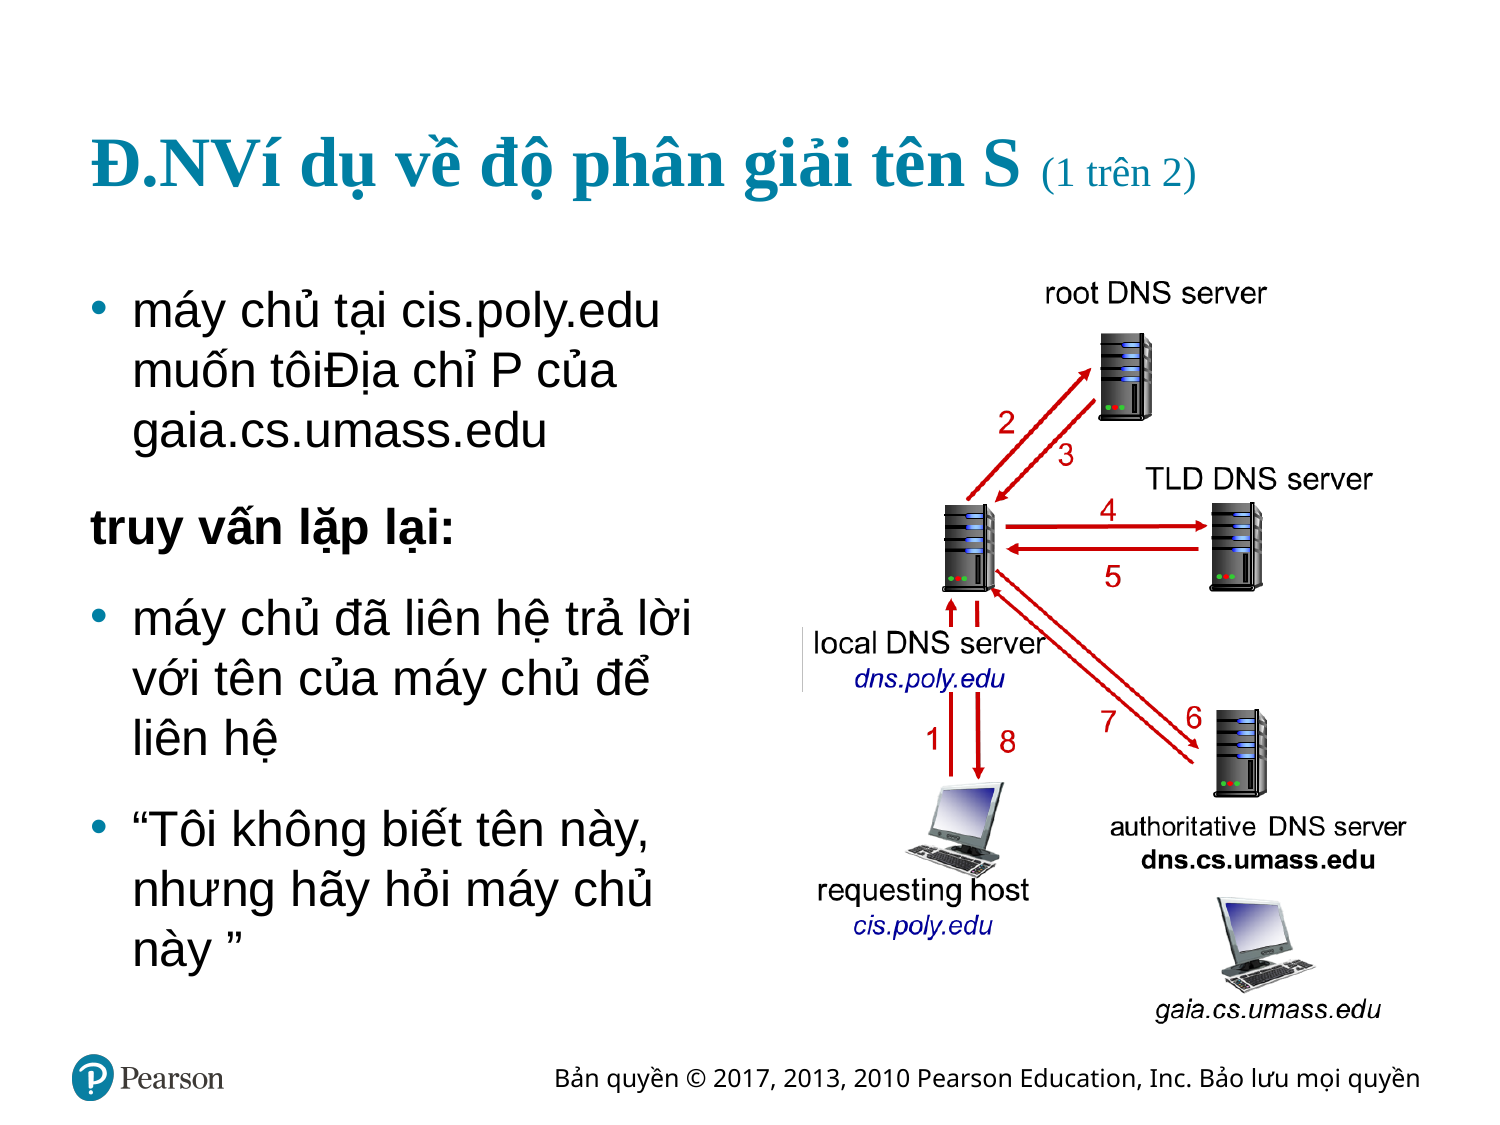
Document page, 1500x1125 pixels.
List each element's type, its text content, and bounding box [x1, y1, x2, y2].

list truy vấn lặp lại: máy chủ đã liên hệ trả lời với tên của máy chủ để liên hệ “Tôi không biết tên này, nhưng hãy hỏi máy chủ này ” [75, 479, 757, 937]
title Đ. N Ví dụ về độ phân giải tên S (1 trên 2) [75, 35, 1425, 216]
list máy chủ tại cis.poly.edu muốn tôi Địa chỉ P của gaia.cs.umass.edu [75, 262, 757, 479]
picture [72, 1054, 88, 1070]
picture [792, 262, 1423, 1042]
picture [80, 1063, 106, 1088]
picture [98, 1054, 224, 1101]
picture [72, 1087, 83, 1101]
